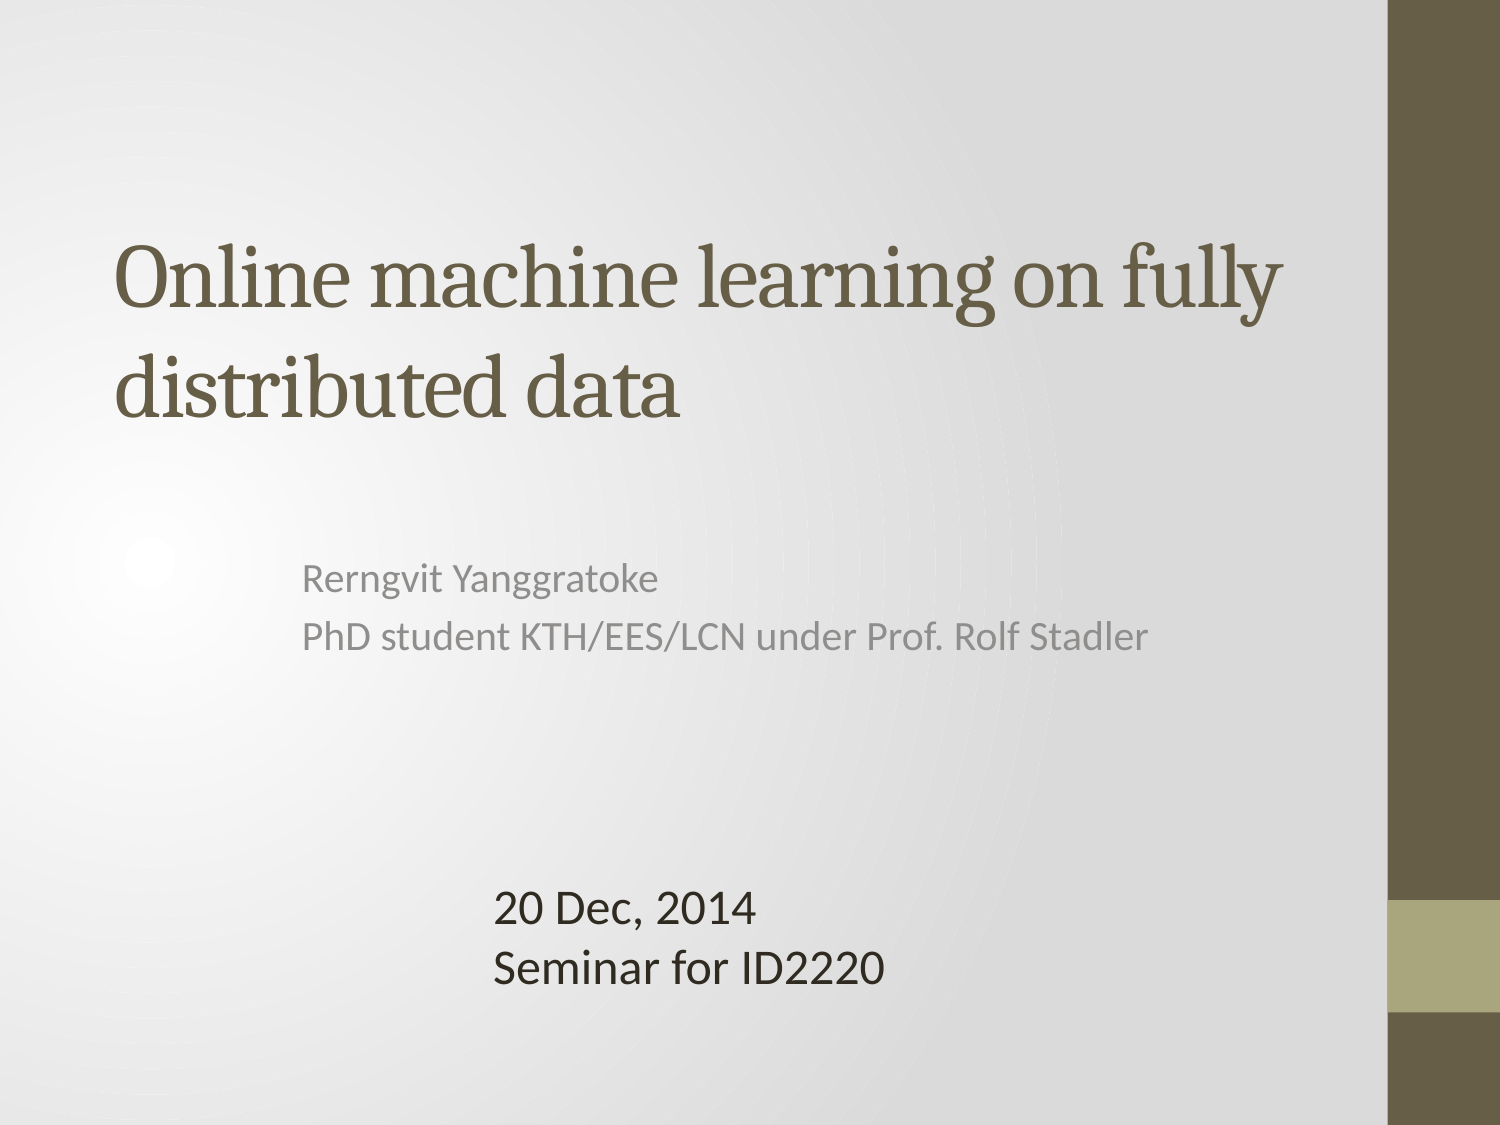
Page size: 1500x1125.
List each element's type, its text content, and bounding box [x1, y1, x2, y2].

subtitle Rerngvit Yanggratoke PhD student KTH/EES/LCN under Prof. Rolf Stadler [286, 543, 1337, 711]
title Online machine learning on fully distributed data [99, 17, 1337, 444]
text_box 20 Dec, 2014 Seminar for ID2220 [478, 867, 1215, 1003]
